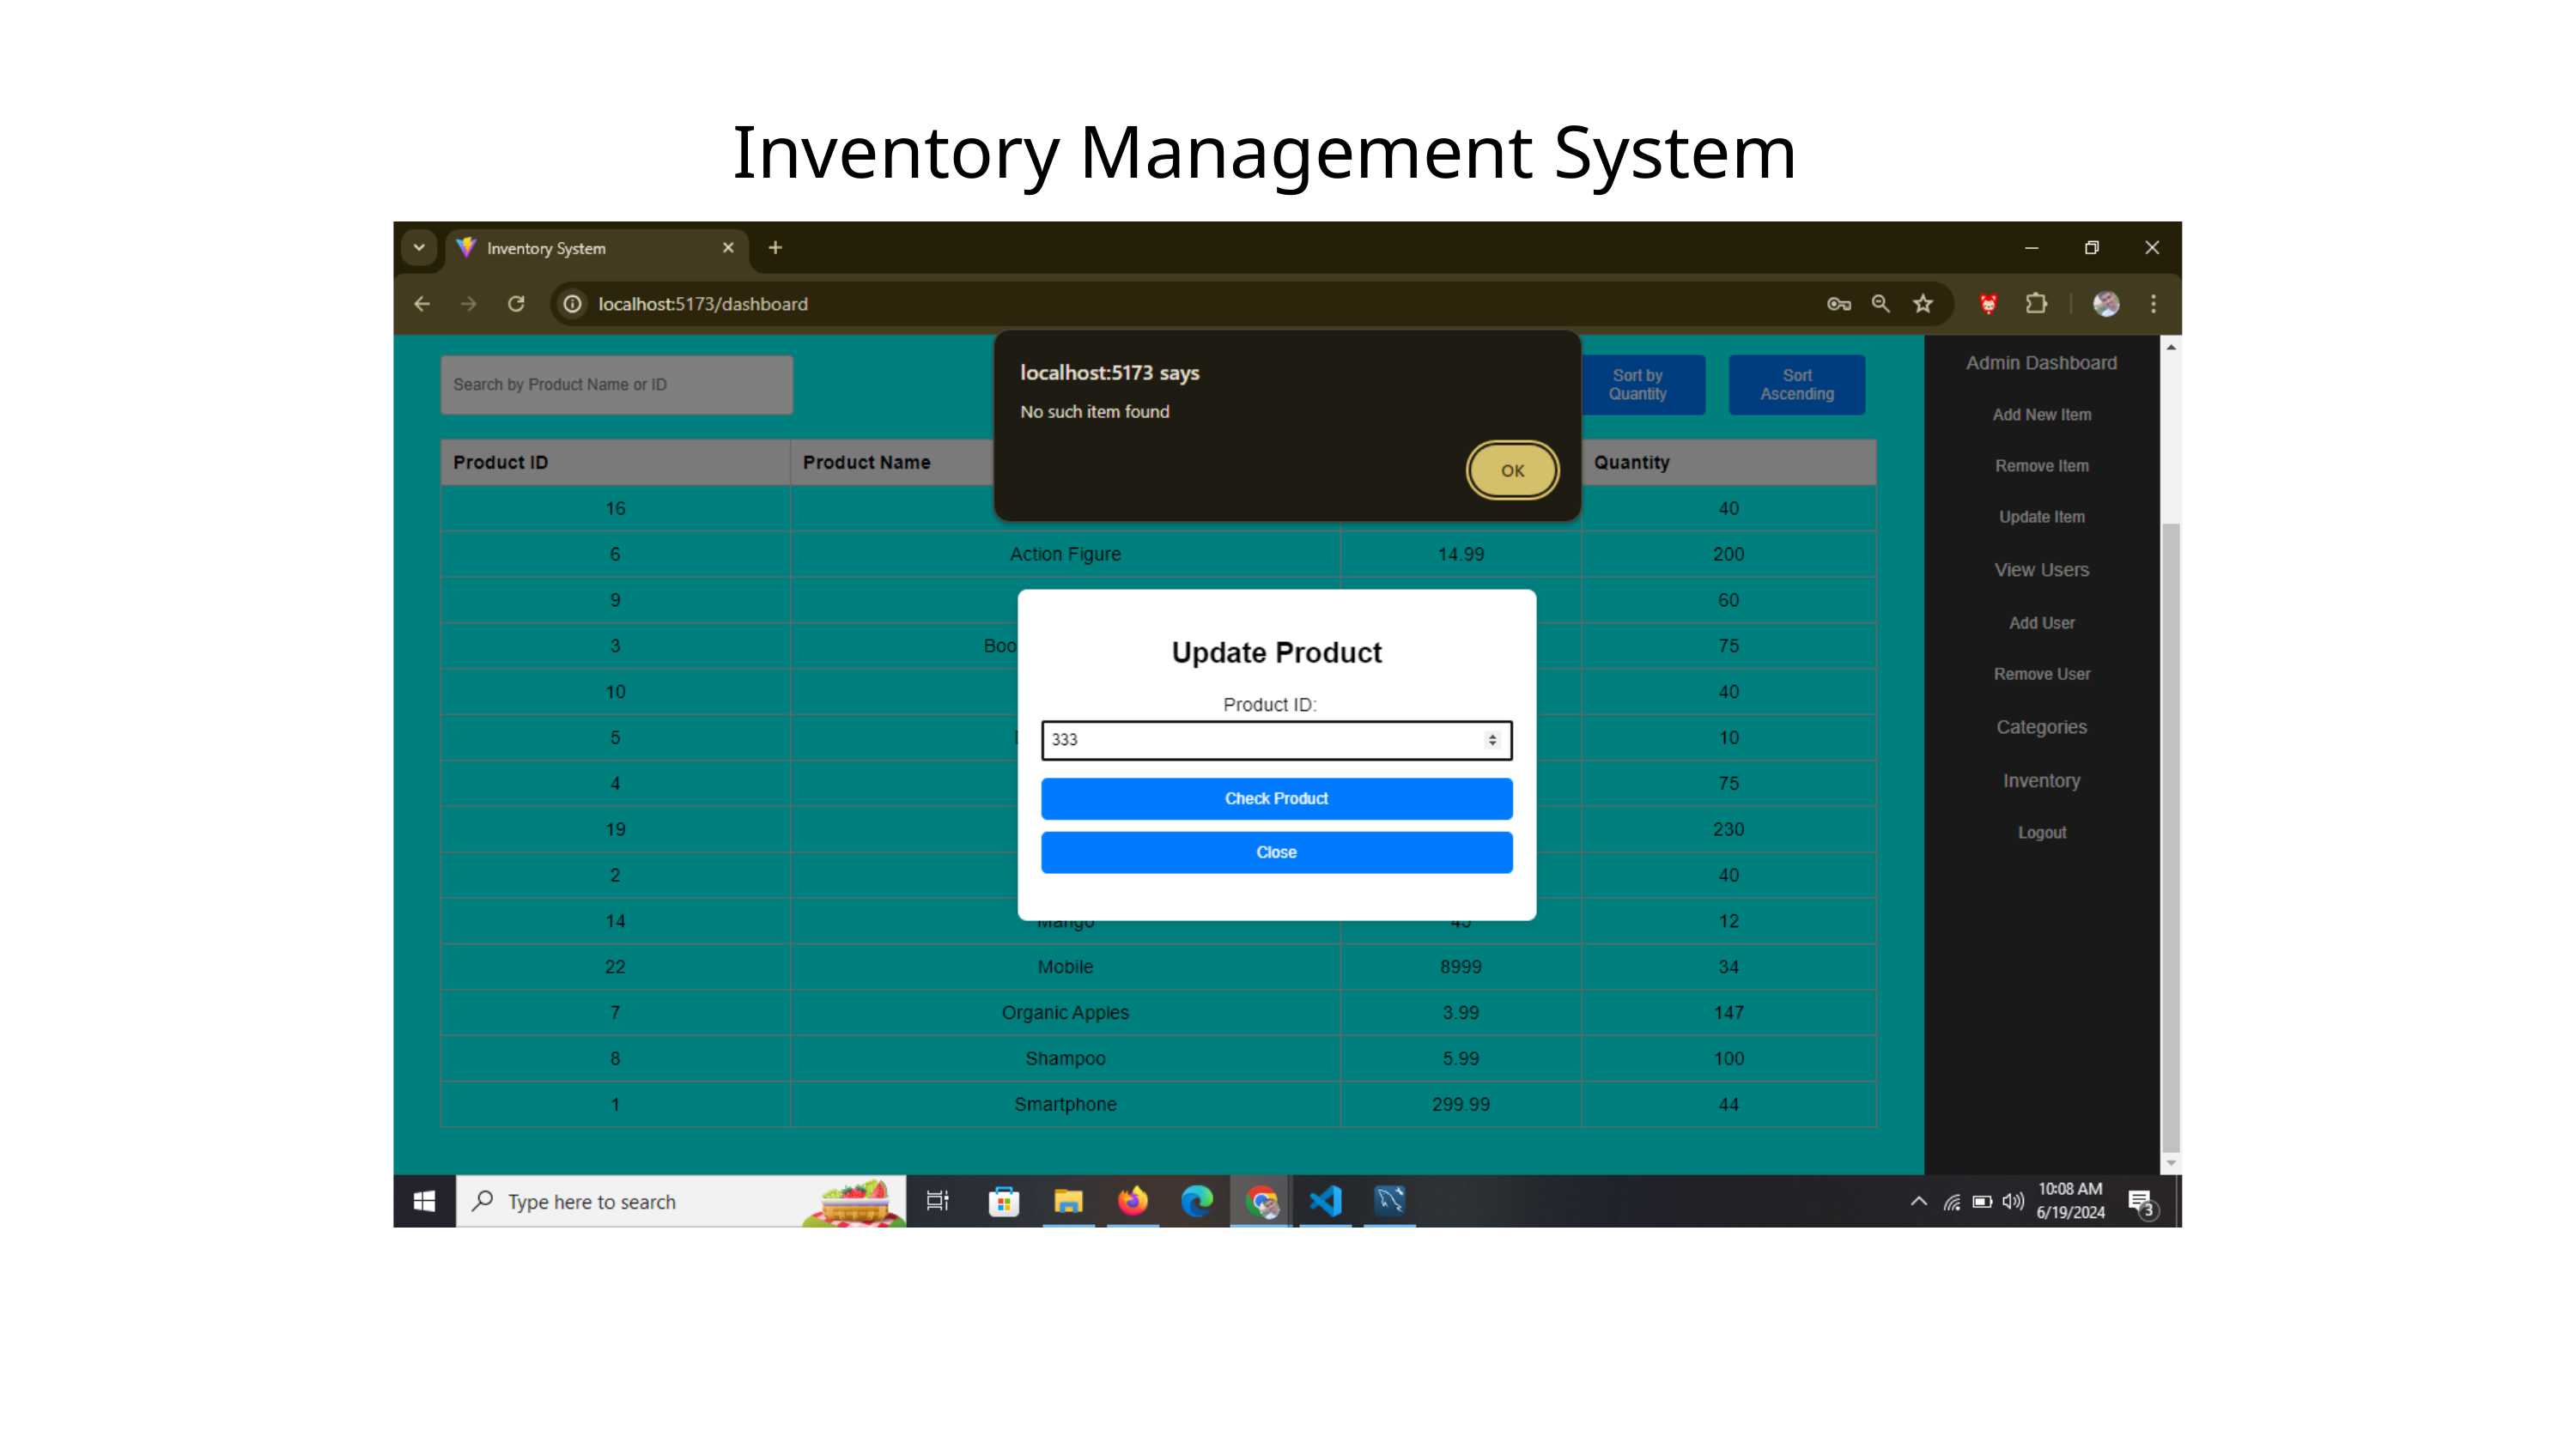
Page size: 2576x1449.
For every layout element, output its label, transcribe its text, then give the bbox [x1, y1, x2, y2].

text_box [393, 221, 2183, 1228]
text_box Inventory Management System [0, 91, 2534, 192]
